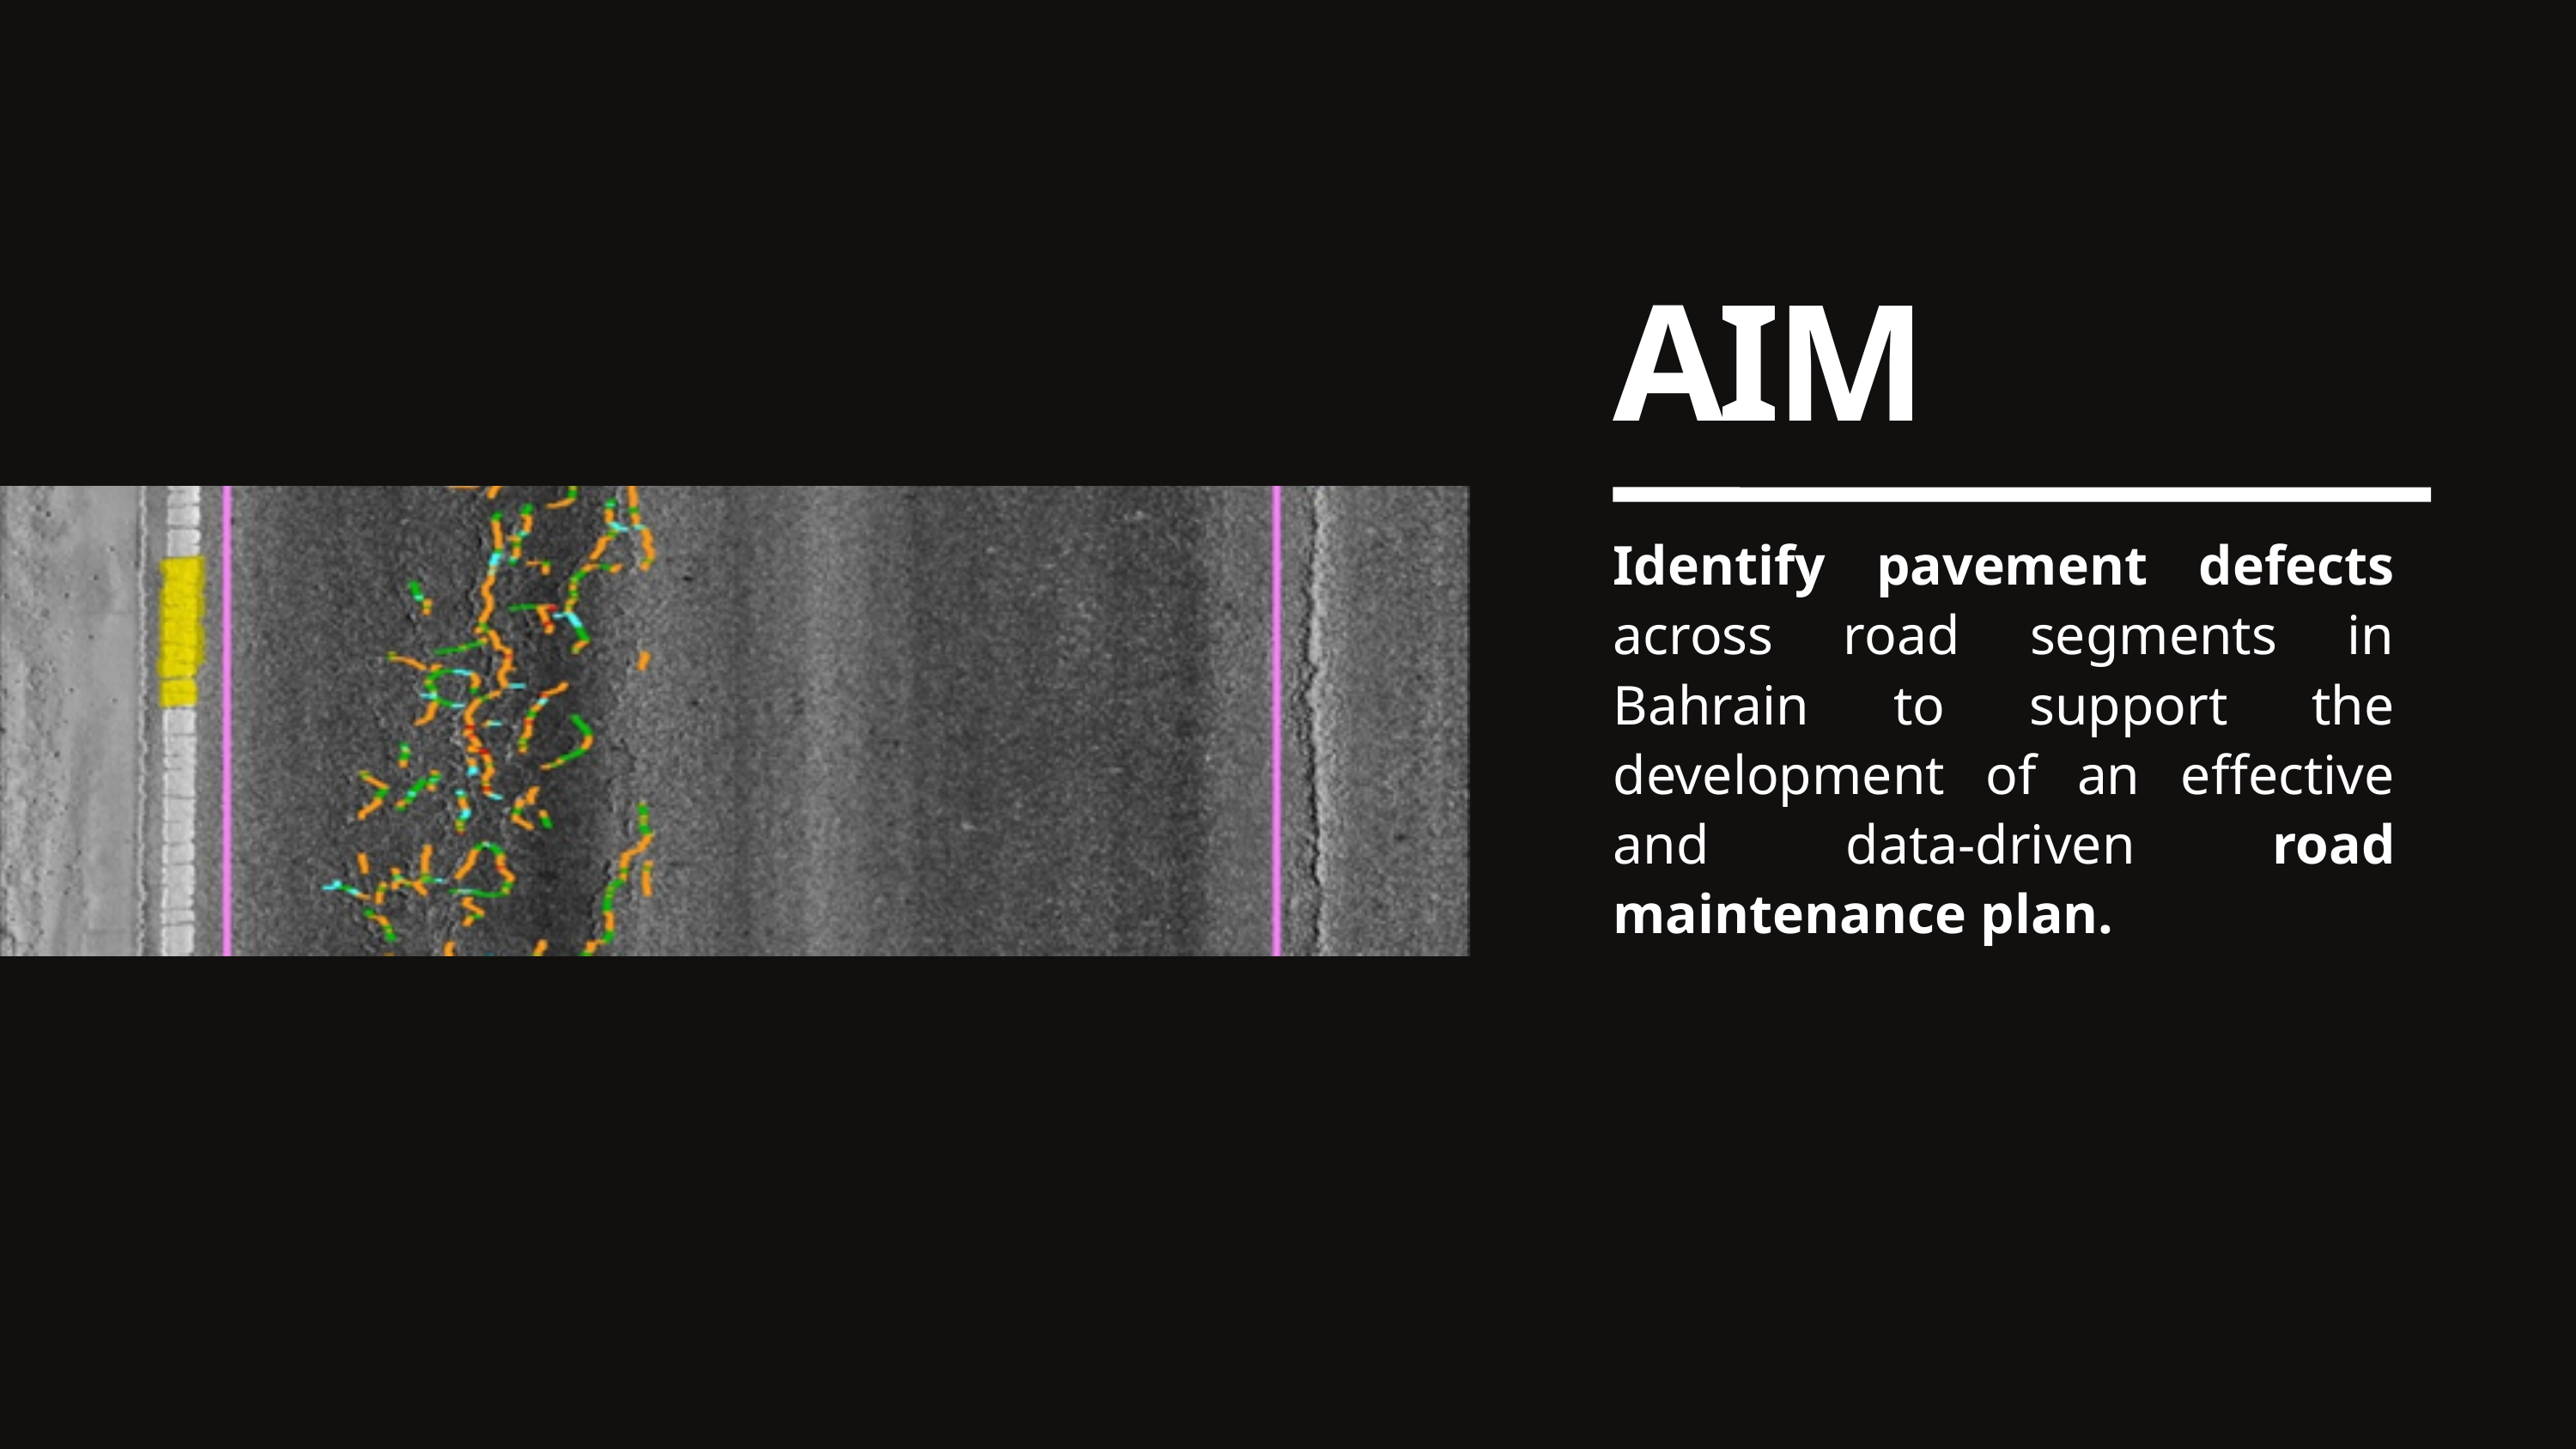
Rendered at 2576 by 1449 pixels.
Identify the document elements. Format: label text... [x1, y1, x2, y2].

text_box Identify pavement defects across road segments in Bahrain to support the development of an effective and data-driven road maintenance plan. [1613, 525, 2396, 1015]
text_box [0, 486, 1471, 956]
text_box AIM [1613, 260, 2396, 454]
